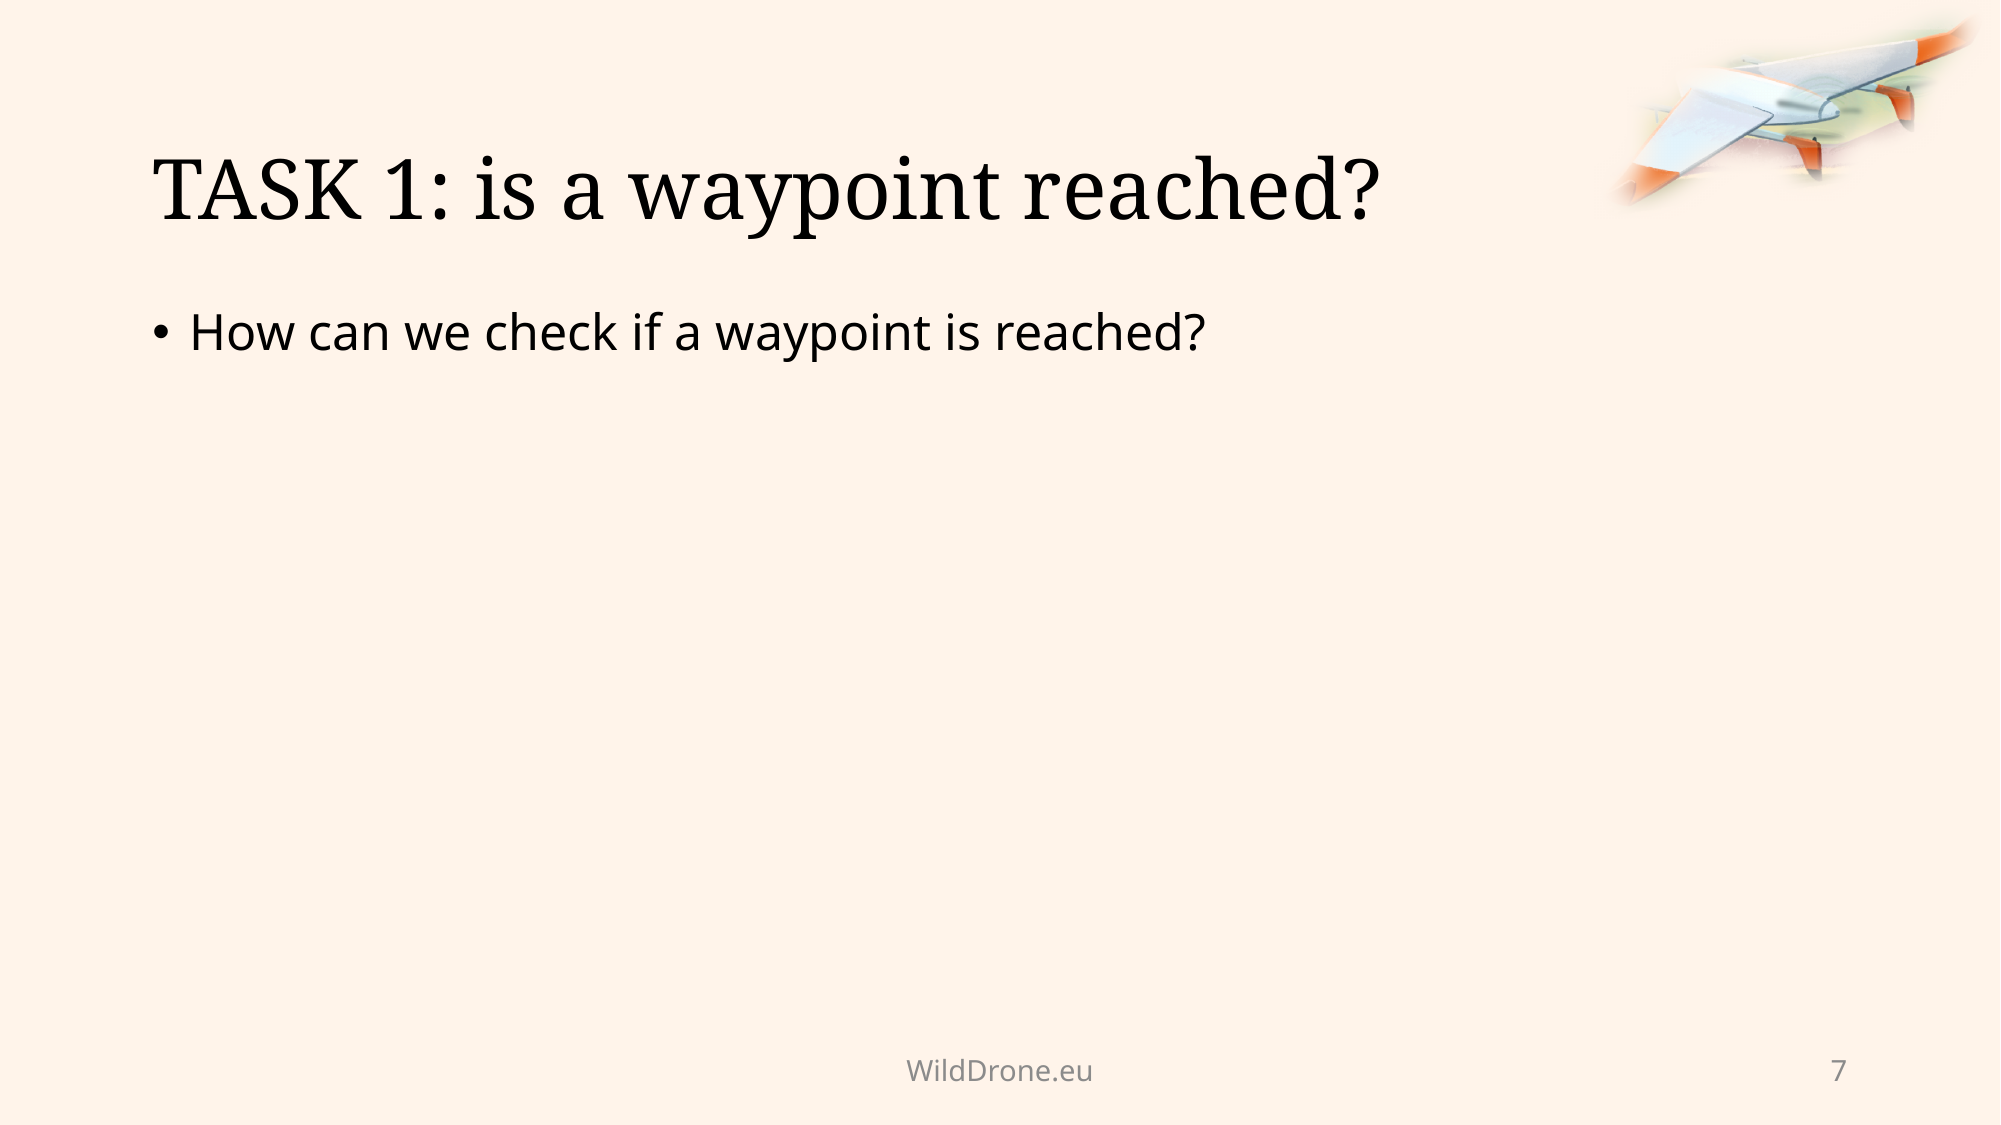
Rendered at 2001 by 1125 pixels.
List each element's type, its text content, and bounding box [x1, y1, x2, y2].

slide_number 8 [1623, 37, 1962, 183]
slide_number 7 [1412, 1042, 1863, 1103]
list How can we check if a waypoint is reached? [137, 299, 1863, 1014]
picture [1629, 43, 1956, 177]
title TASK 1: is a waypoint reached? [137, 59, 1863, 244]
footer WildDrone.eu [662, 1042, 1338, 1103]
